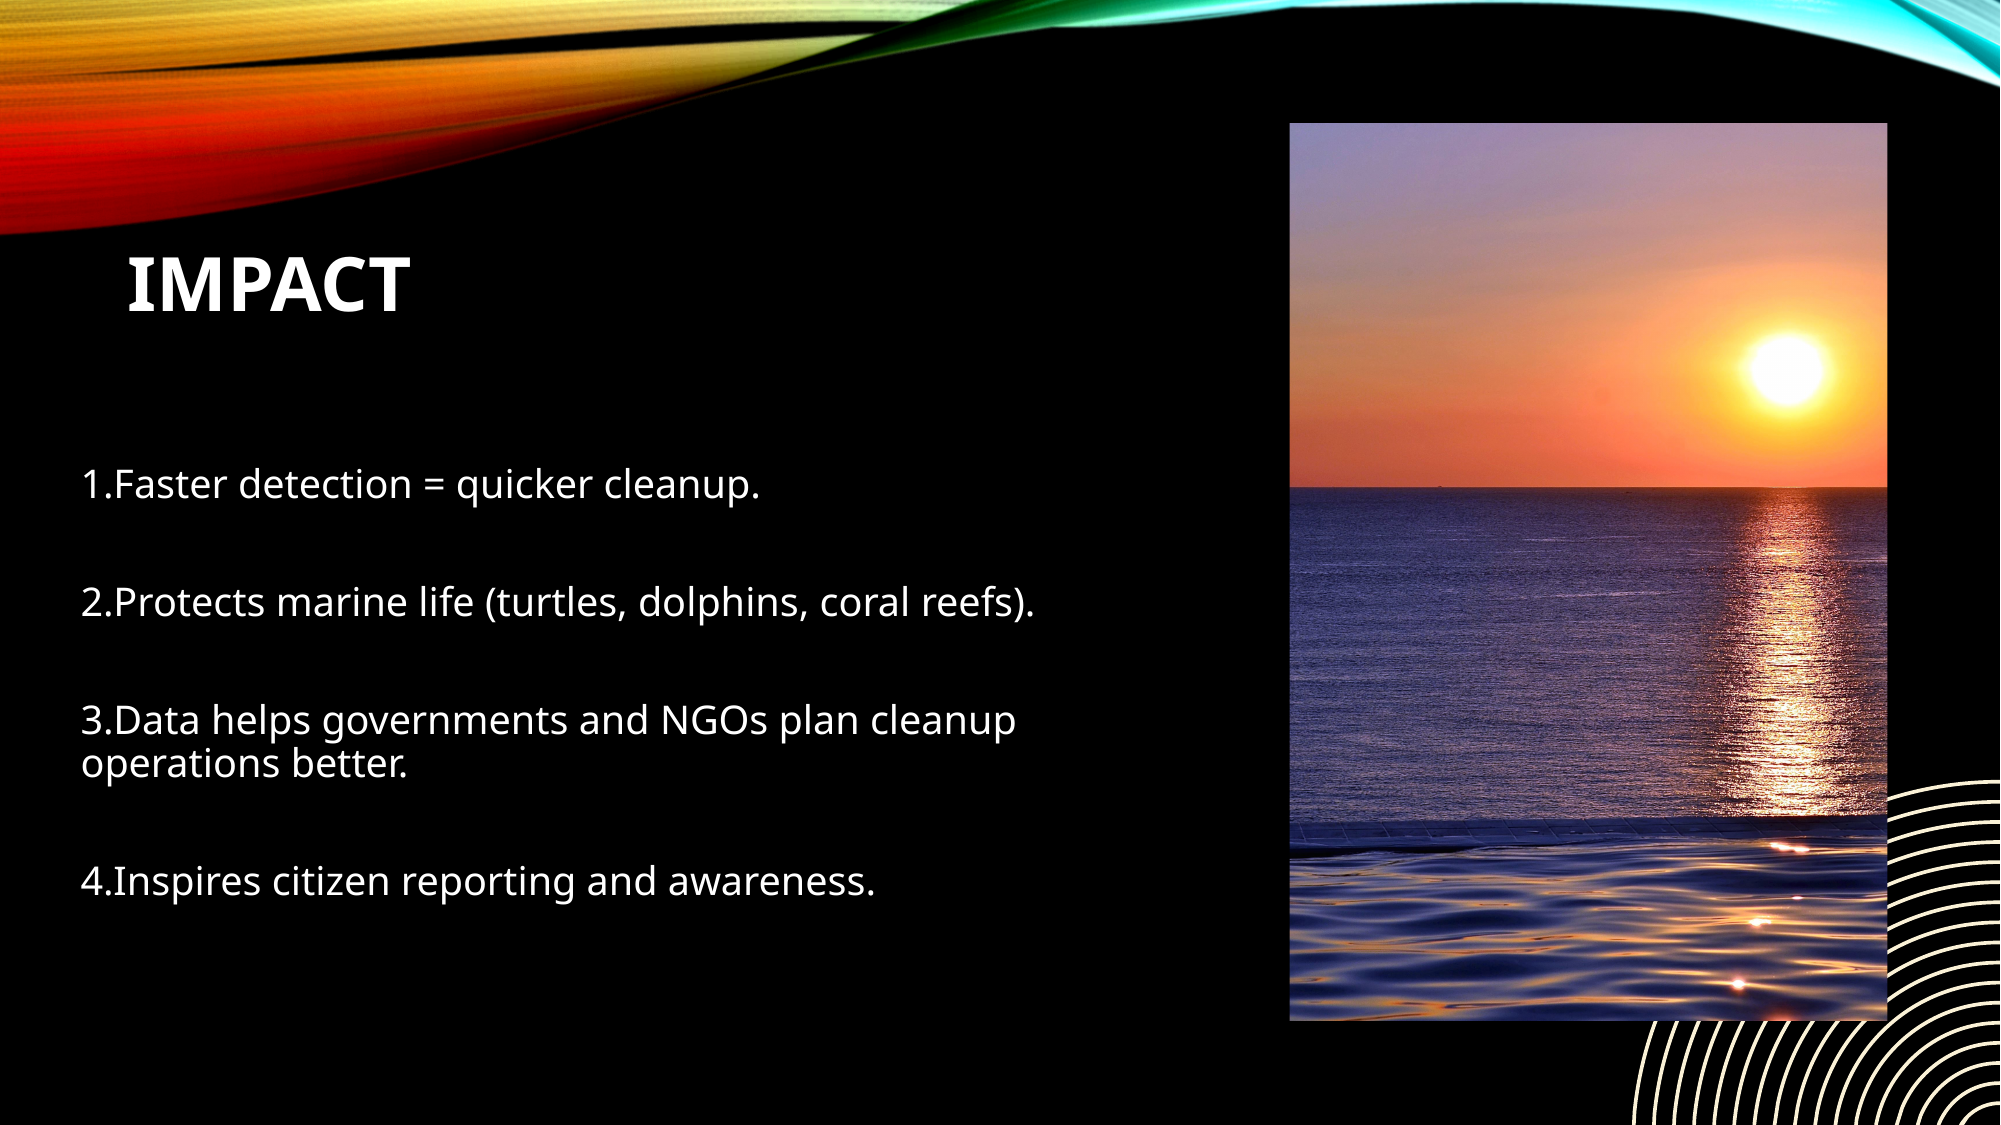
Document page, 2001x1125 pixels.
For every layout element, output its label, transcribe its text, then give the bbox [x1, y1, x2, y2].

list 1.Faster detection = quicker cleanup. 2.Protects marine life (turtles, dolphins, coral reefs). 3.Data helps governments and NGOs plan cleanup operations better. 4.Inspires citizen reporting and awareness. [65, 409, 1194, 917]
title impact [112, 223, 1240, 336]
picture [0, 0, 2000, 1021]
